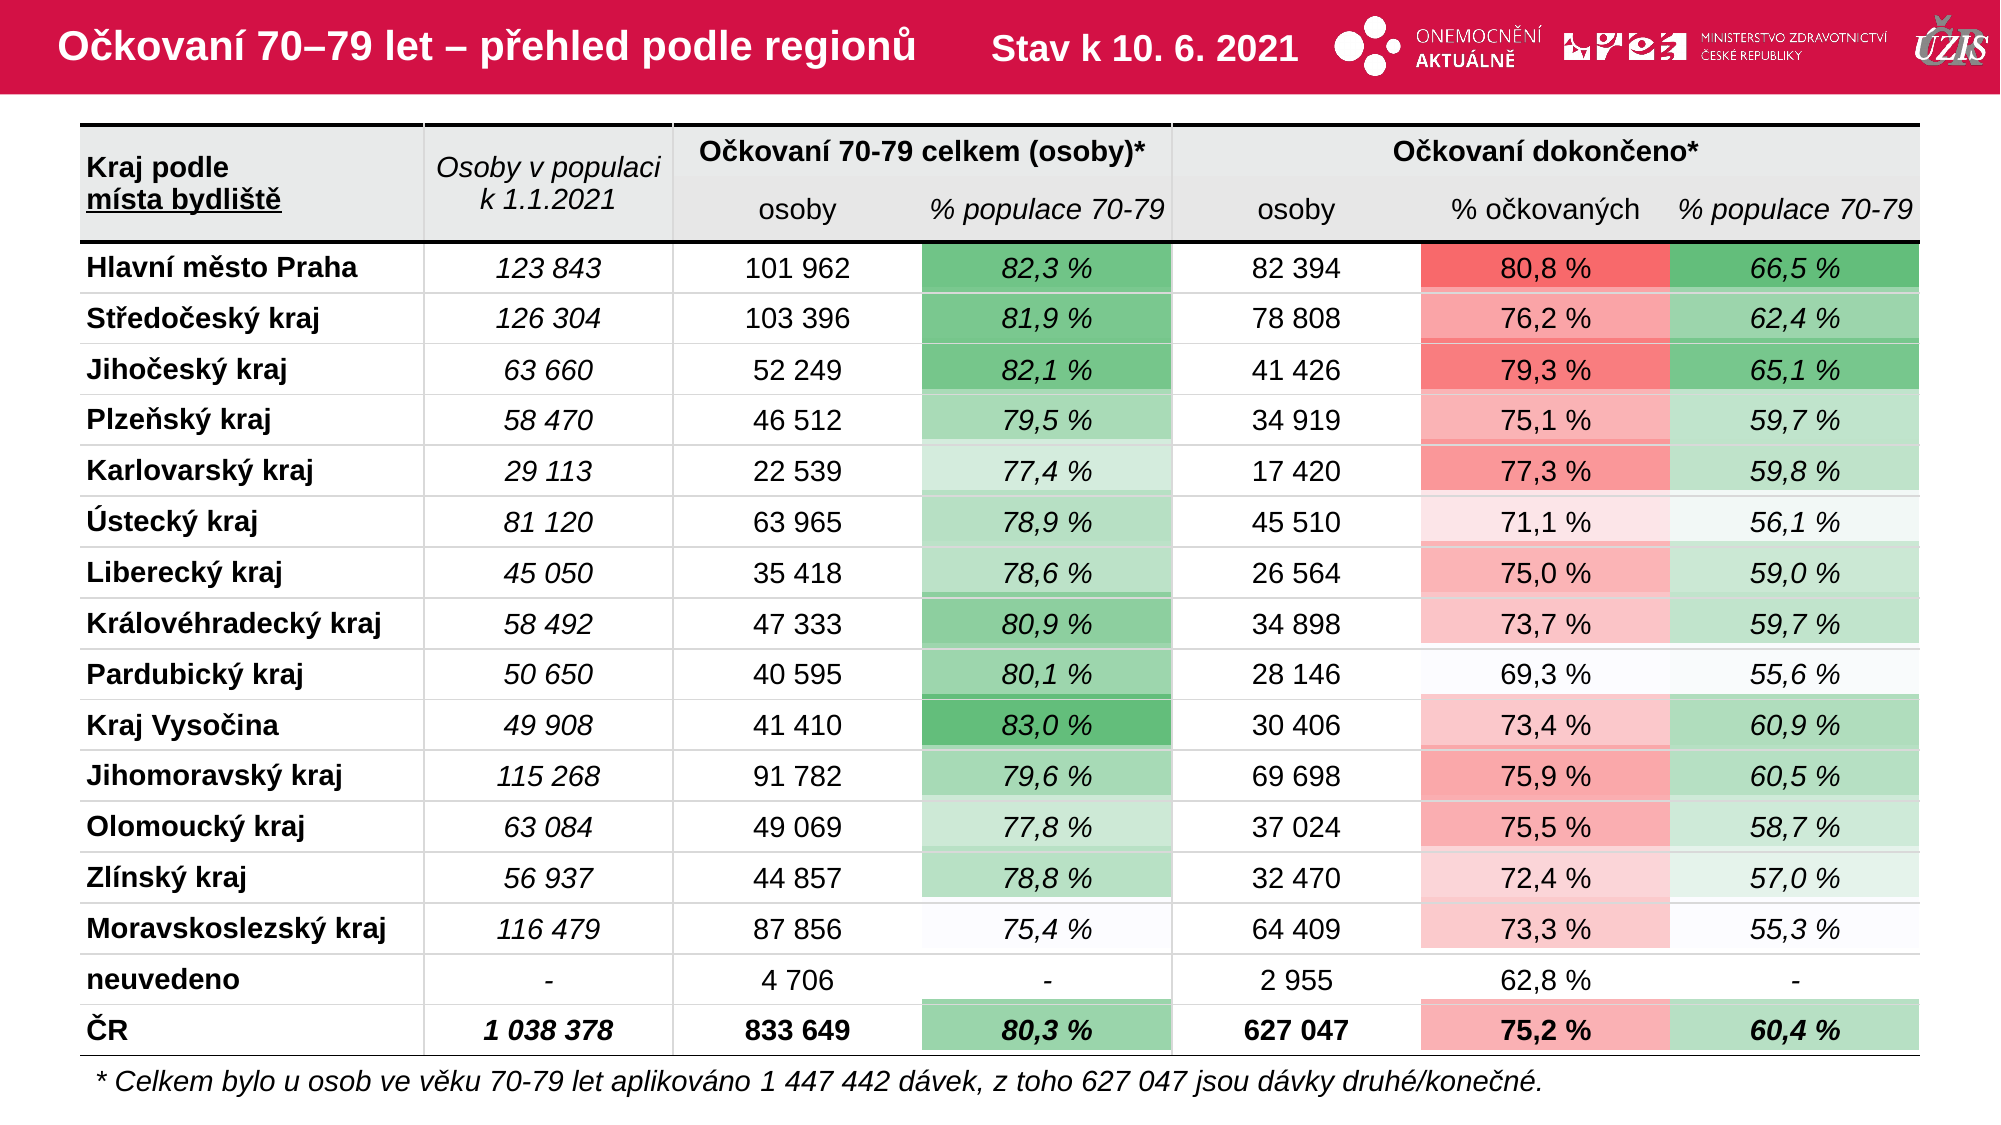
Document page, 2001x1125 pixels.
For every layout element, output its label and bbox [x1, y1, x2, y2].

table_header [80, 127, 423, 240]
table_cell [425, 955, 672, 1004]
table_cell [80, 650, 423, 699]
table_header [674, 127, 1171, 176]
table_cell [1173, 548, 1920, 597]
table_cell [425, 802, 672, 851]
table_cell [80, 700, 423, 749]
table_cell [80, 446, 423, 495]
table_cell [80, 497, 423, 546]
picture [1915, 15, 1989, 66]
table_cell [1173, 599, 1920, 648]
table_cell [1173, 176, 1920, 240]
title [42, 0, 1262, 95]
table_cell [1173, 853, 1920, 902]
table_cell [674, 853, 1171, 902]
picture [1421, 16, 1542, 76]
table_cell [674, 599, 1171, 648]
table_cell [80, 599, 423, 648]
table_cell [80, 344, 423, 394]
table_cell [1173, 294, 1920, 343]
table_cell [1173, 446, 1920, 495]
table_cell [674, 446, 1171, 495]
table_cell [80, 1005, 423, 1055]
table_cell [80, 751, 423, 800]
table_cell [1173, 650, 1920, 699]
table_cell [80, 904, 423, 953]
table_cell [425, 395, 672, 444]
table_cell [425, 548, 672, 597]
table_cell [425, 599, 672, 648]
text_box [80, 1055, 1871, 1105]
table_header [425, 127, 672, 240]
table_cell [80, 548, 423, 597]
table_cell [425, 751, 672, 800]
table_cell [1173, 244, 1920, 292]
table_cell [80, 853, 423, 902]
table_cell [80, 802, 423, 851]
table_cell [425, 294, 672, 343]
table_header [1173, 127, 1920, 176]
table_cell [80, 395, 423, 444]
table_cell [80, 294, 423, 343]
table_cell [1173, 395, 1920, 444]
table_cell [674, 176, 1171, 240]
table_cell [80, 244, 423, 292]
table_cell [425, 497, 672, 546]
table_cell [425, 1005, 672, 1055]
table_cell [674, 904, 1171, 953]
table_cell [425, 446, 672, 495]
table_cell [425, 700, 672, 749]
table_cell [425, 904, 672, 953]
table_cell [674, 751, 1171, 800]
table_cell [674, 1005, 1171, 1055]
table_cell [80, 955, 423, 1004]
table_cell [1173, 751, 1920, 800]
table_cell [1173, 904, 1920, 953]
table_cell [1173, 955, 1920, 1004]
picture [1563, 31, 1888, 60]
table_cell [1173, 497, 1920, 546]
table_cell [674, 395, 1171, 444]
table_cell [674, 244, 1171, 292]
table_cell [1173, 1005, 1920, 1055]
table_cell [425, 853, 672, 902]
text_box [976, 16, 1421, 77]
table_cell [425, 344, 672, 394]
table_cell [674, 548, 1171, 597]
table_cell [1173, 700, 1920, 749]
table_cell [674, 650, 1171, 699]
table_cell [425, 244, 672, 292]
table_cell [674, 802, 1171, 851]
table_cell [674, 497, 1171, 546]
table_cell [674, 700, 1171, 749]
table_cell [1173, 344, 1920, 394]
table_cell [1173, 802, 1920, 851]
table_cell [674, 955, 1171, 1004]
table_cell [674, 344, 1171, 394]
table_cell [425, 650, 672, 699]
table_cell [674, 294, 1171, 343]
